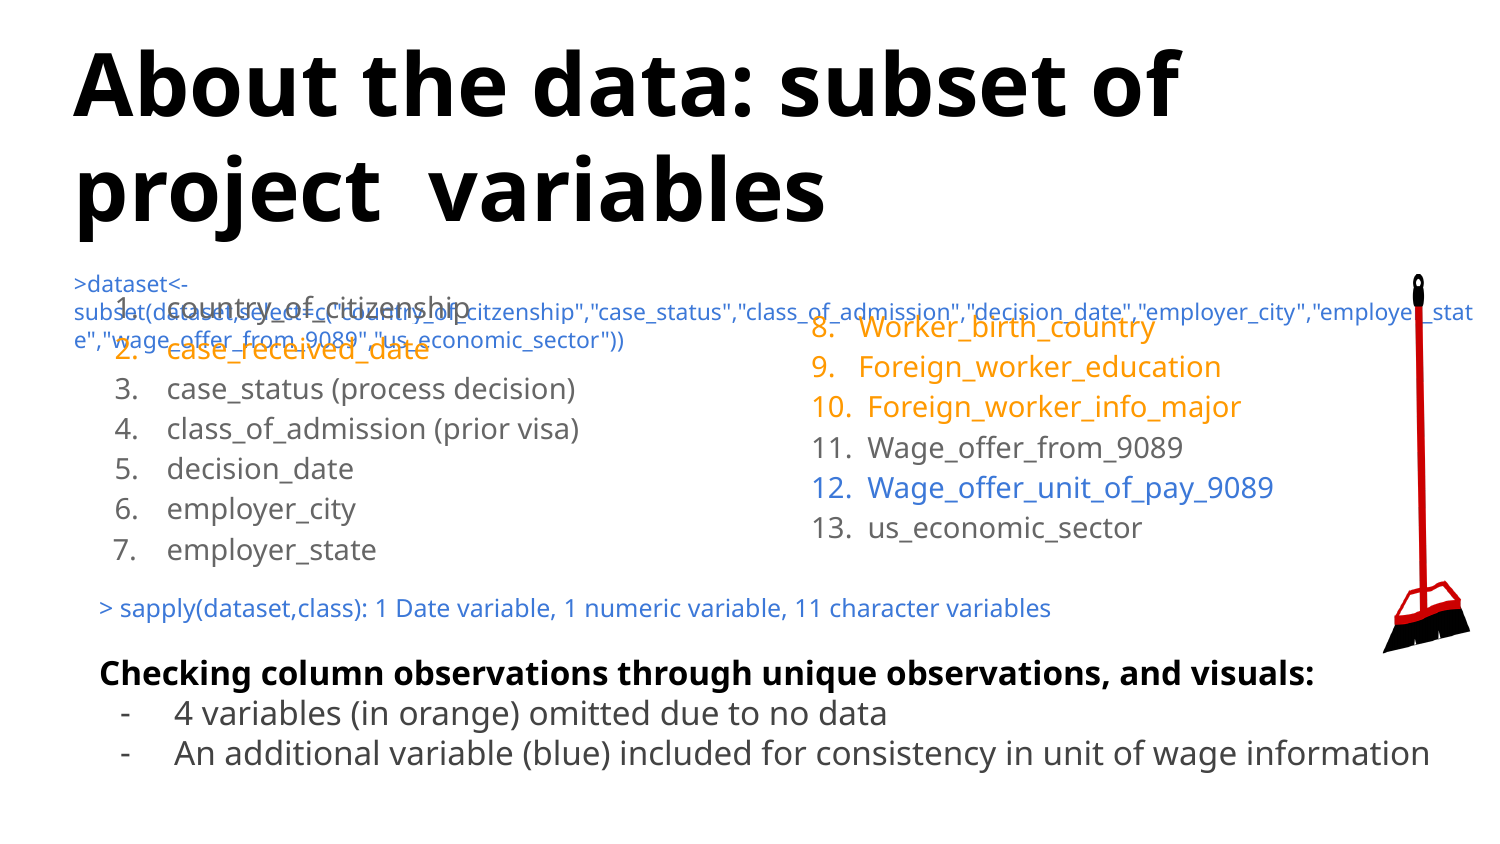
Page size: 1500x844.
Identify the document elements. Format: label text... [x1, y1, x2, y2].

list 8. Worker_birth_country 9. Foreign_worker_education 10. Foreign_worker_info_major 11. Wage_offer_from_9089 12. Wage_offer_unit_of_pay_9089 13. us_economic_sector [796, 260, 1473, 577]
text_box > sapply(dataset,class): 1 Date variable, 1 numeric variable, 11 character variables Checking column observations through unique observations, and visuals: 4 variables (in orange) omitted due to no data An additional variable (blue) included for consistency in unit of wage information [84, 577, 1473, 832]
list country_of_citizenship case_received_date case_status (process decision) class_of_admission (prior visa) decision_date employer_city employer_state [76, 269, 683, 589]
title About the data: subset of project variables >dataset<-subset(dataset,select=c("country_of_citzenship","case_status","class_of_admission","decision_date","employer_city","employer_state","wage_offer_from_9089","us_economic_sector")) [58, 13, 1500, 164]
picture [1372, 273, 1480, 669]
